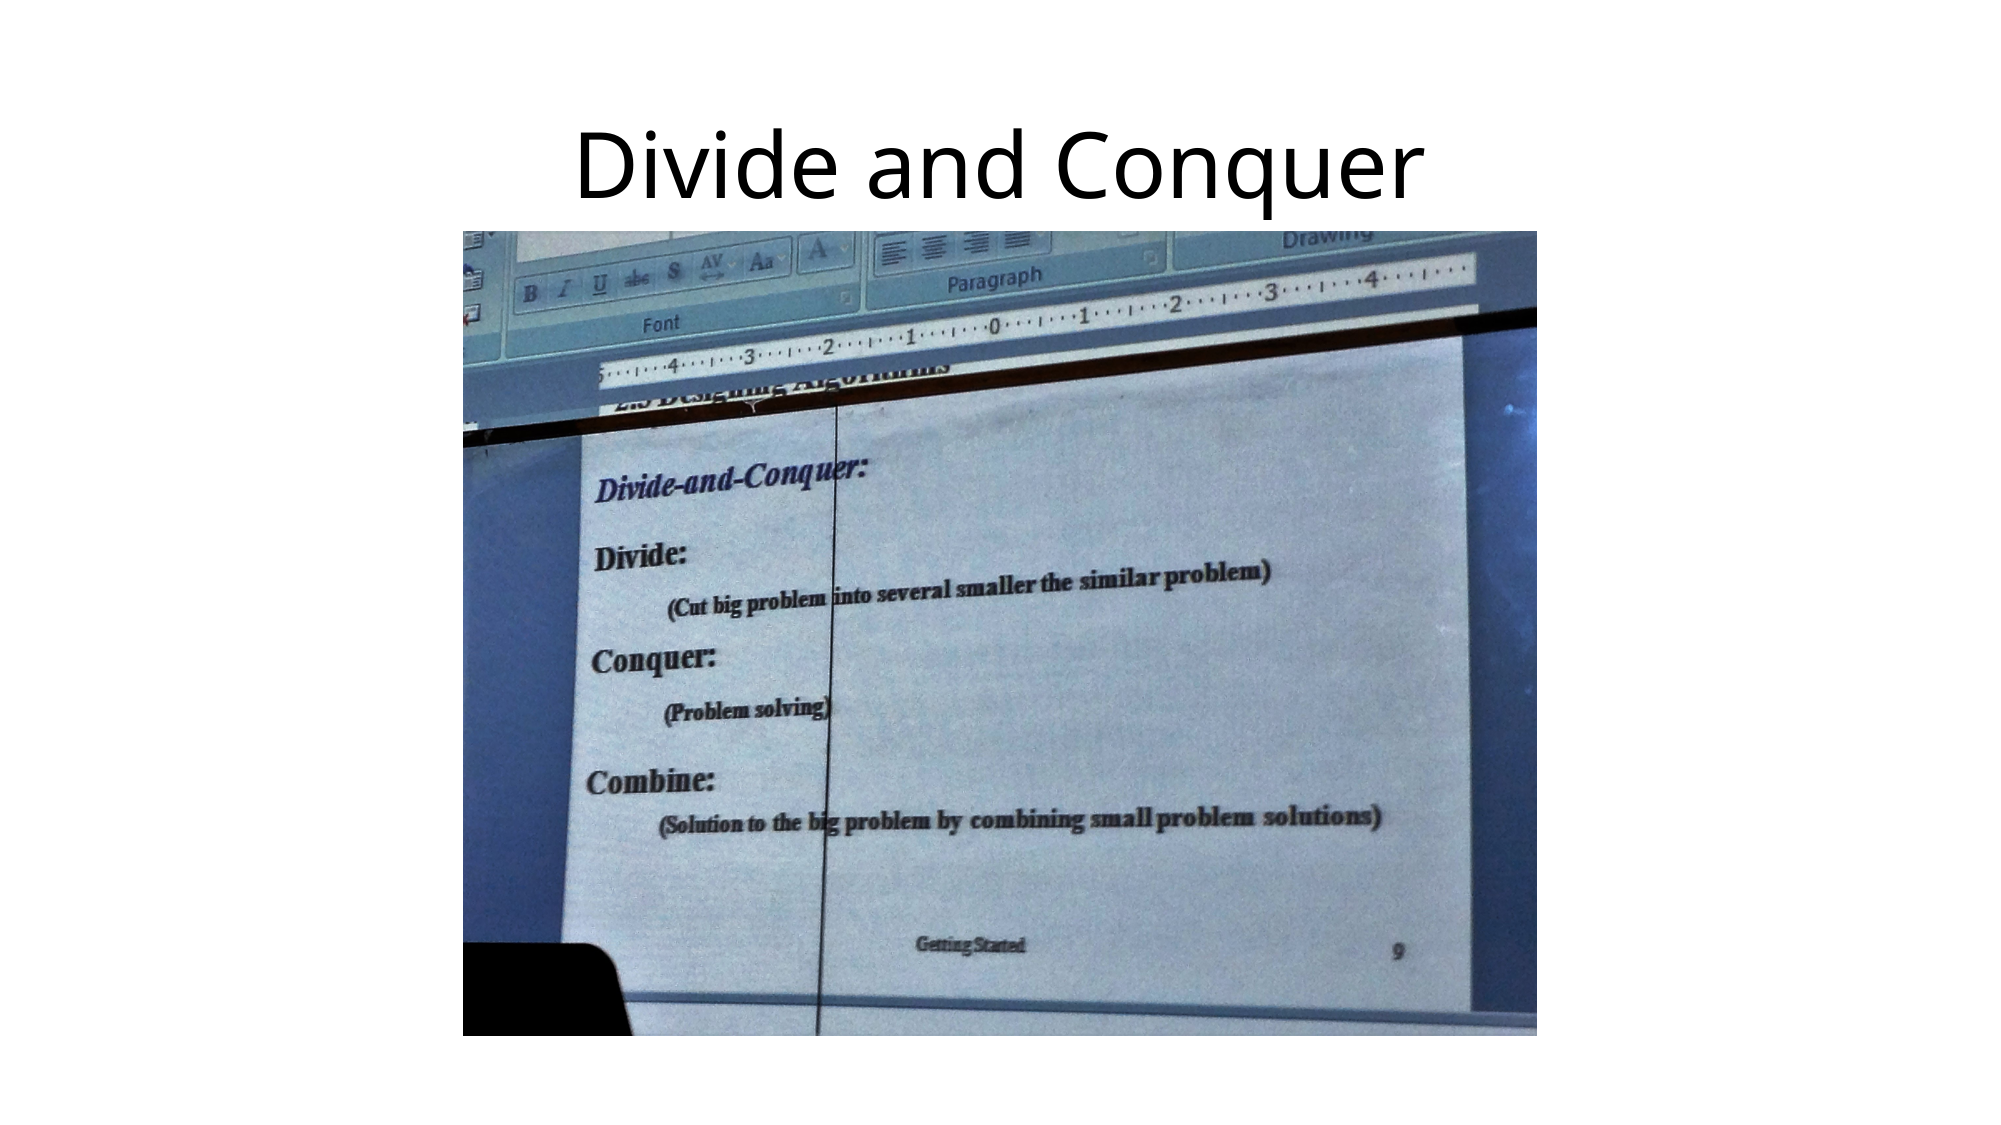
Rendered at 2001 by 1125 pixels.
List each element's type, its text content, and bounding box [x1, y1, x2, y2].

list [463, 231, 1537, 1036]
title Divide and Conquer [137, 59, 1863, 278]
